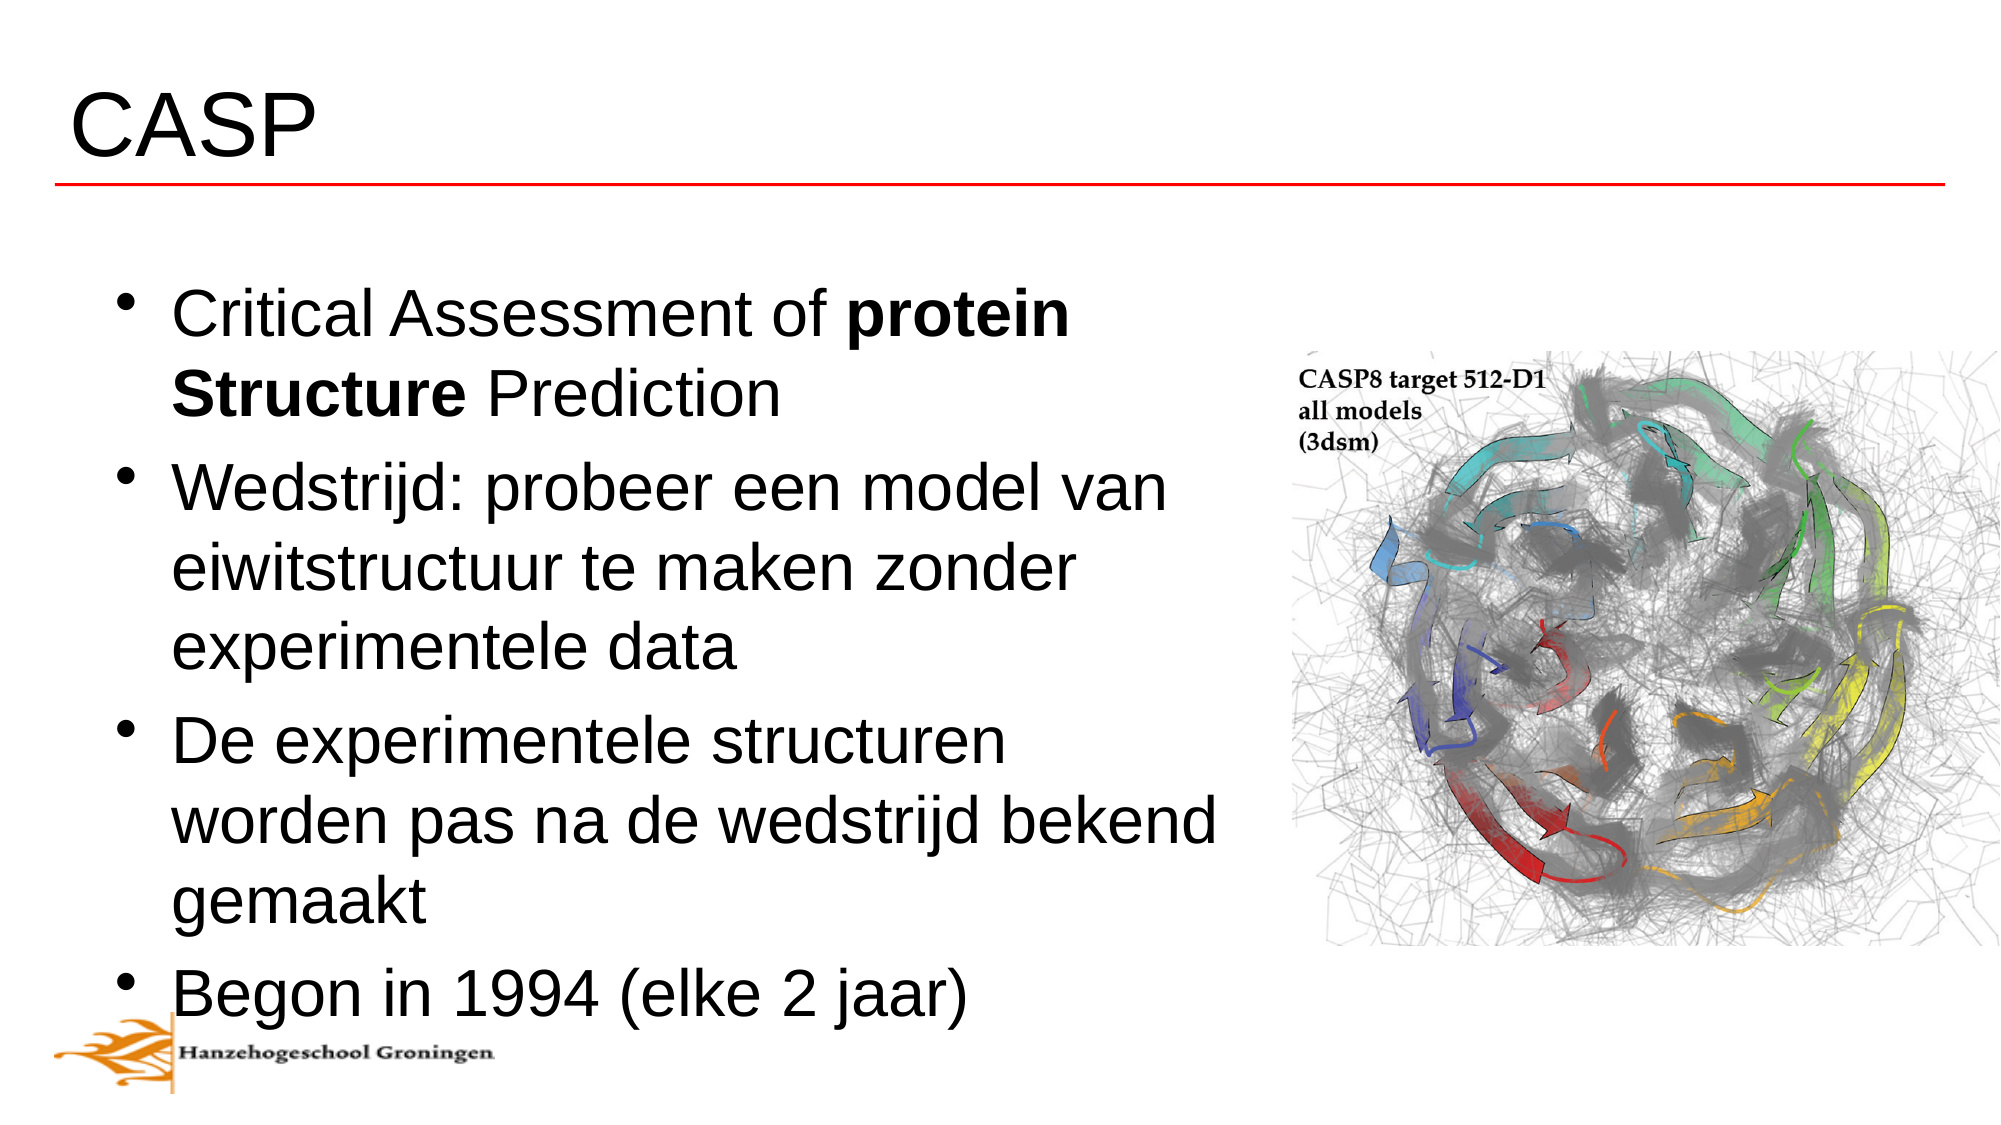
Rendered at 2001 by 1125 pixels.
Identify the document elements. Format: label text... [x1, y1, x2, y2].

title CASP [54, 54, 1946, 185]
list Critical Assessment of protein Structure Prediction Wedstrijd: probeer een model van eiwitstructuur te maken zonder experimentele data De experimentele structuren worden pas na de wedstrijd bekend gemaakt Begon in 1994 (elke 2 jaar) [99, 262, 1254, 1005]
picture [54, 1012, 495, 1094]
picture [1292, 351, 2000, 946]
